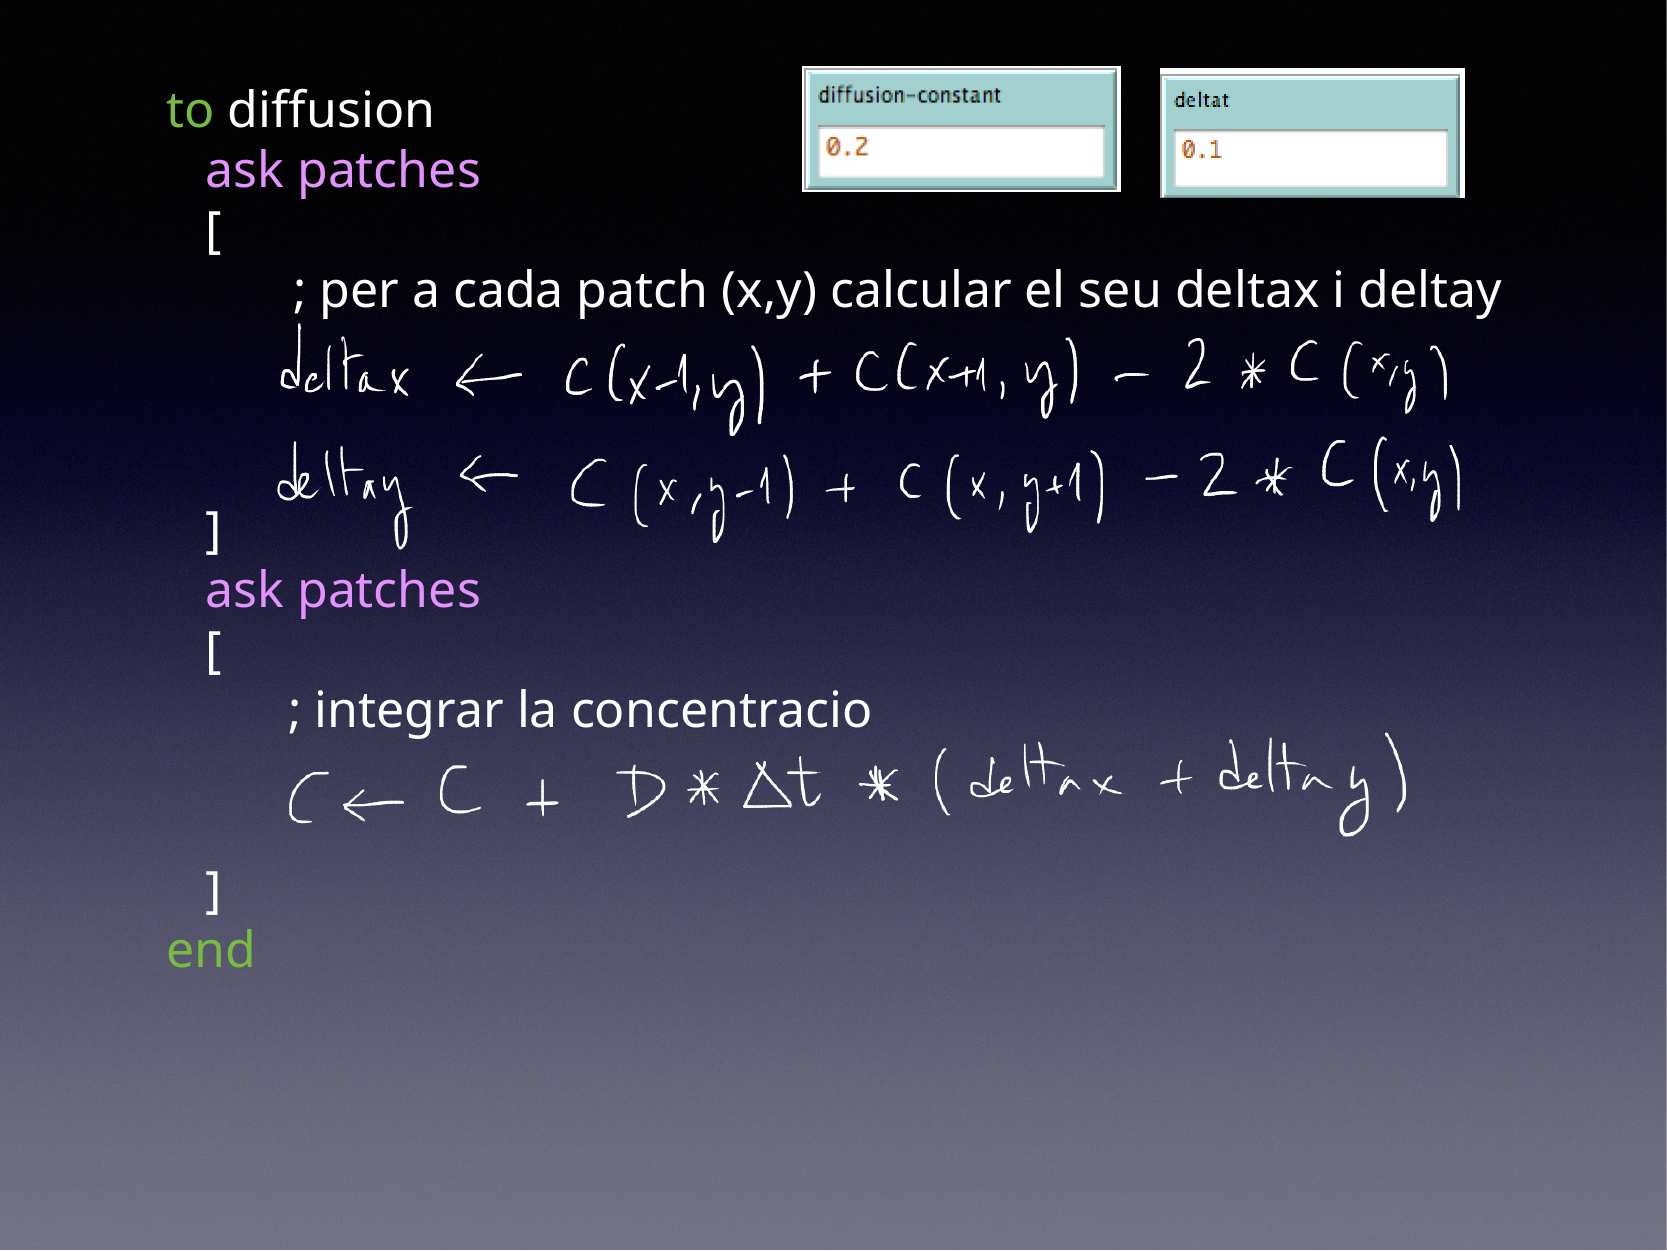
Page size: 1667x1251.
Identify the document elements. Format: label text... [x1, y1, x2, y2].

text_box to diffusion ask patches [ ; per a cada patch (x,y) calcular el seu deltax i deltay ] ask patches [ ; integrar la concentracio ] end [160, 70, 1567, 984]
picture [0, 0, 1667, 1250]
